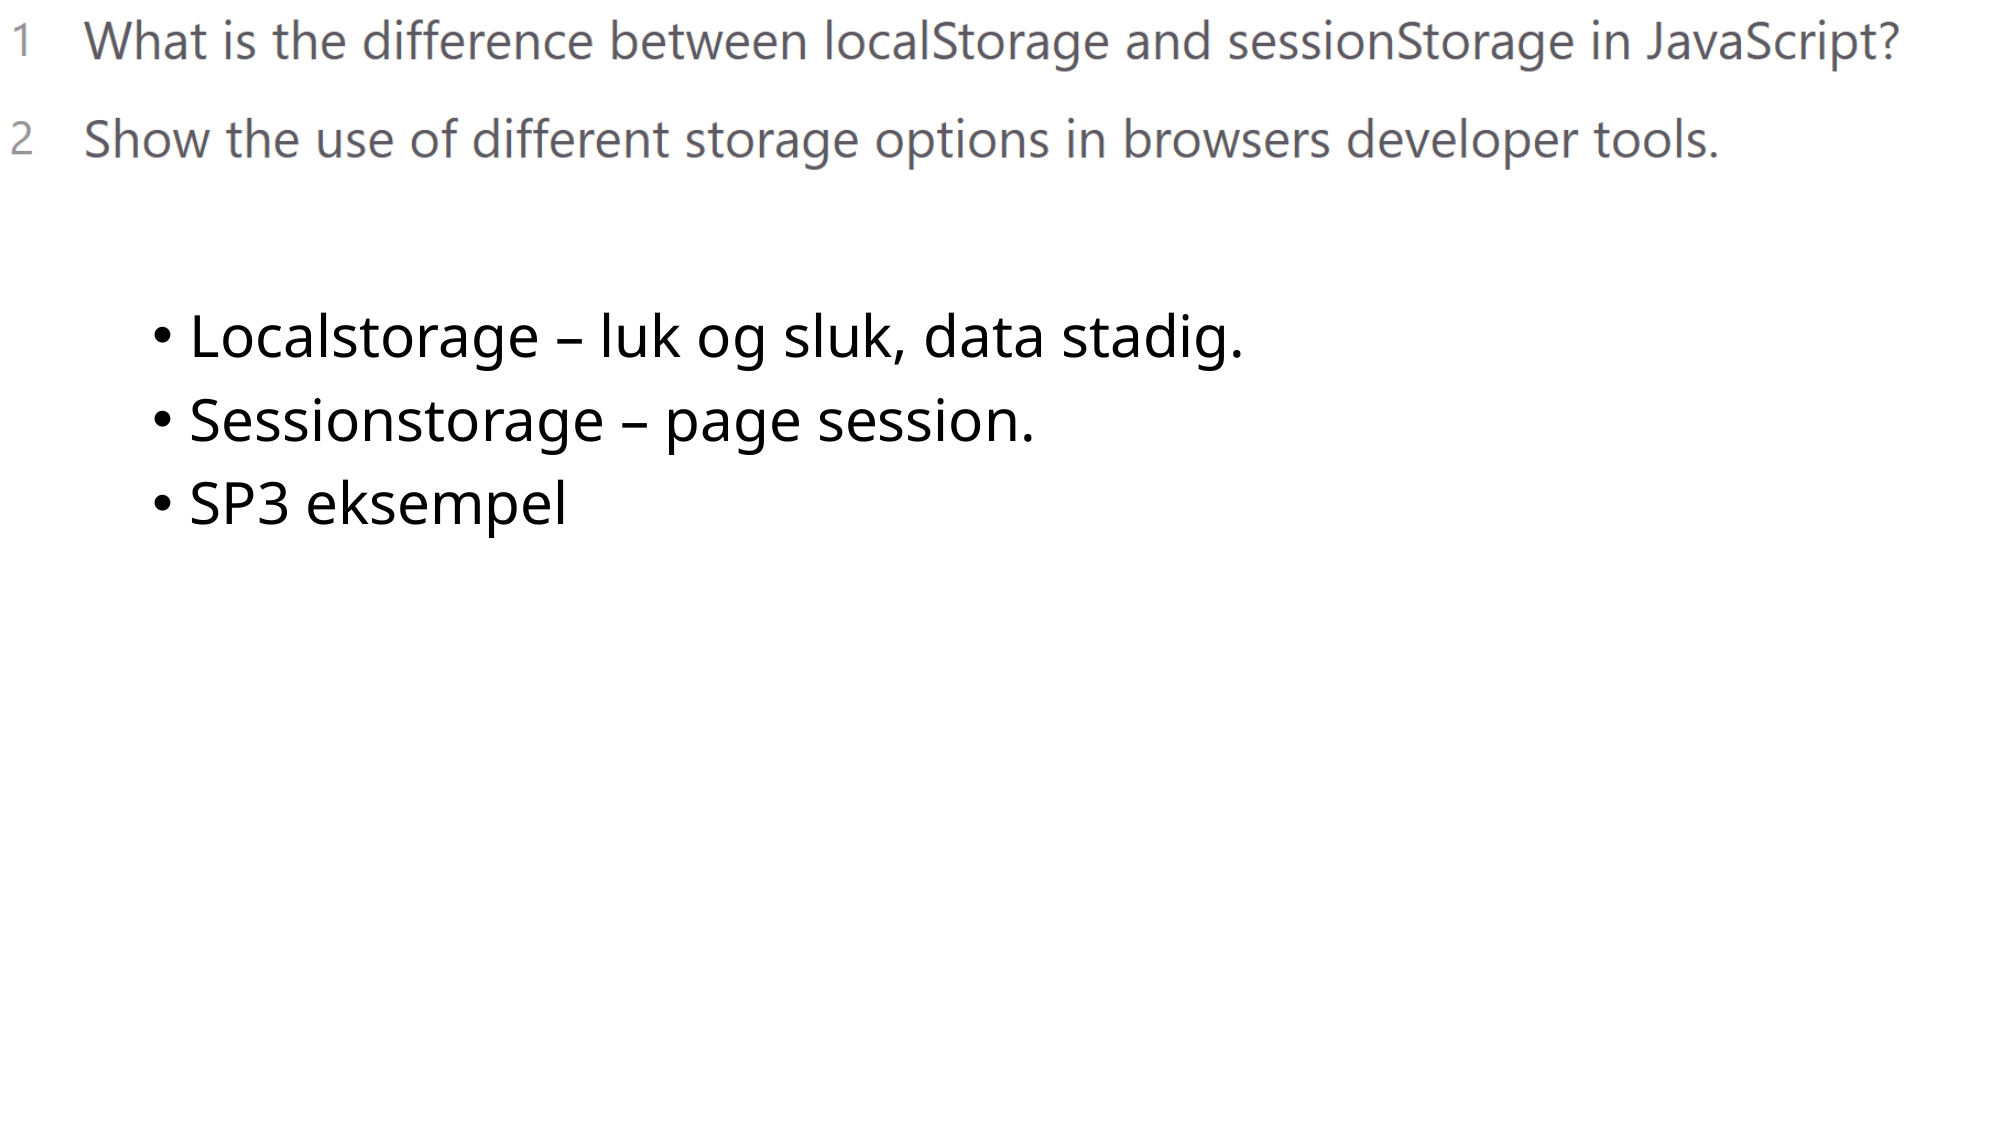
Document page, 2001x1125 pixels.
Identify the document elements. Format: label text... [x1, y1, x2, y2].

list Localstorage – luk og sluk, data stadig. Sessionstorage – page session. SP3 eksempel [137, 299, 1863, 1014]
picture [0, 0, 2000, 205]
